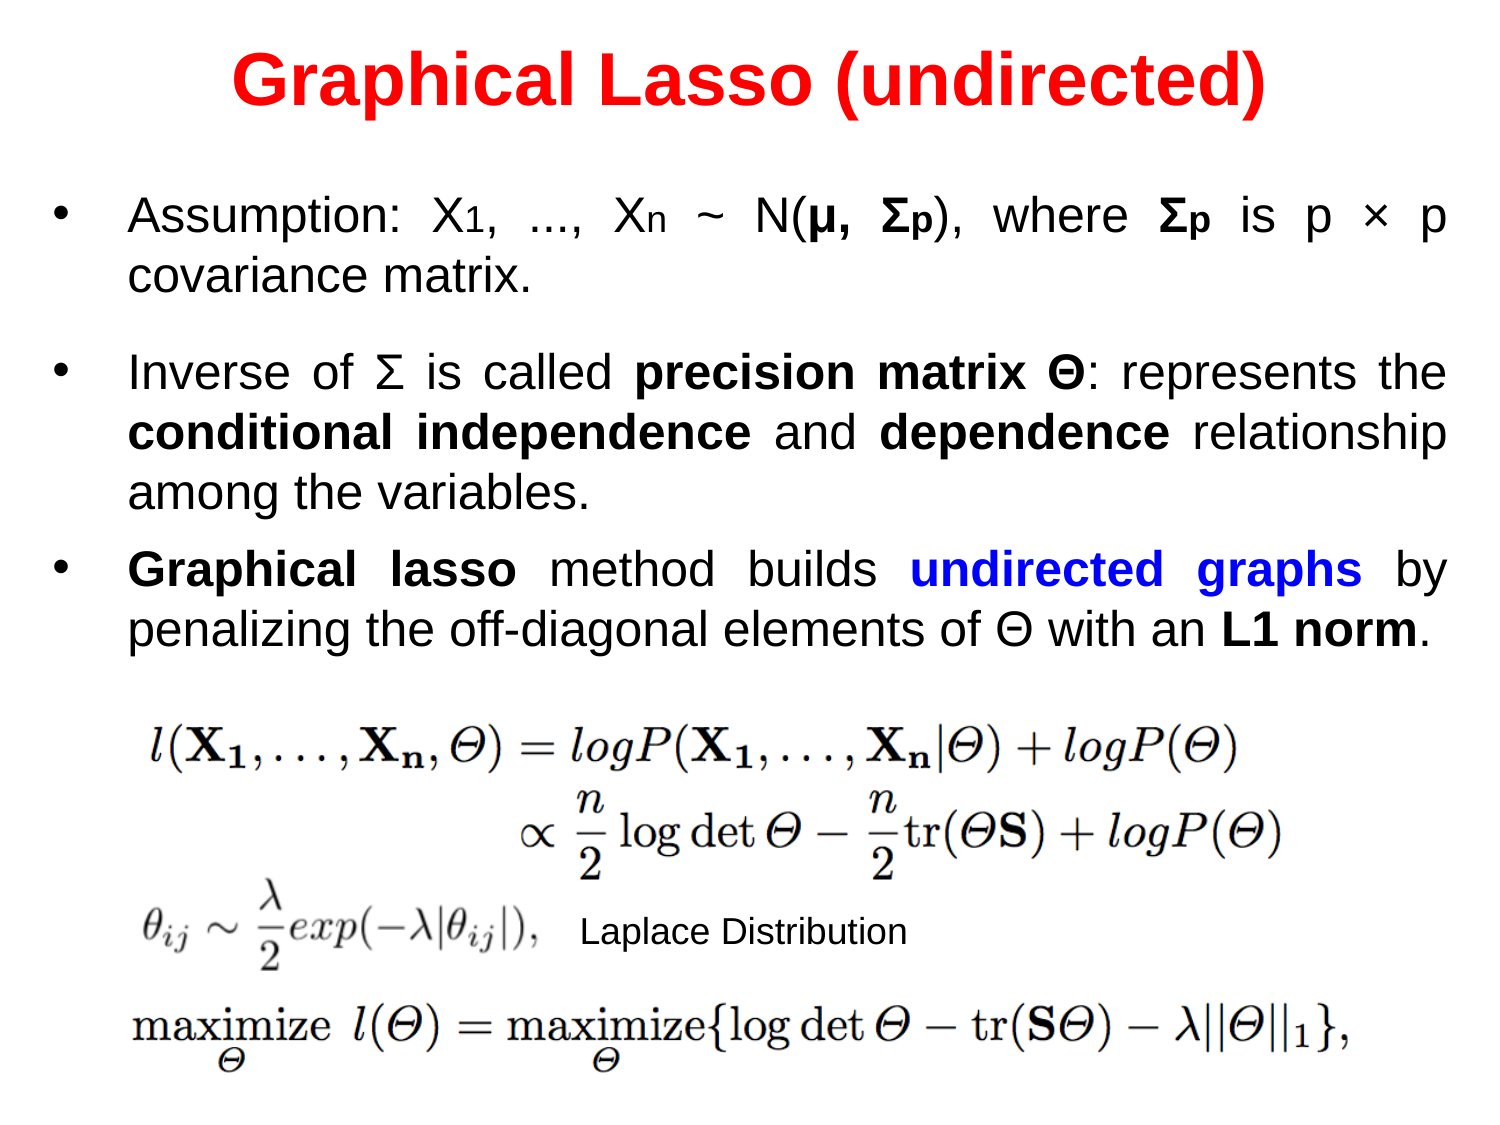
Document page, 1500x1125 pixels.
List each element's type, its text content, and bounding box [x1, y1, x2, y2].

text_box Assumption: X1, ..., Xn ~ N(μ, Σp), where Σp is p × p covariance matrix. Inverse of Σ is called precision matrix Θ: represents the conditional independence and dependence relationship among the variables. Graphical lasso method builds undirected graphs by penalizing the off-diagonal elements of Θ with an L1 norm. [37, 174, 1463, 707]
title Graphical Lasso (undirected) [74, 12, 1426, 151]
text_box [112, 699, 1363, 1095]
